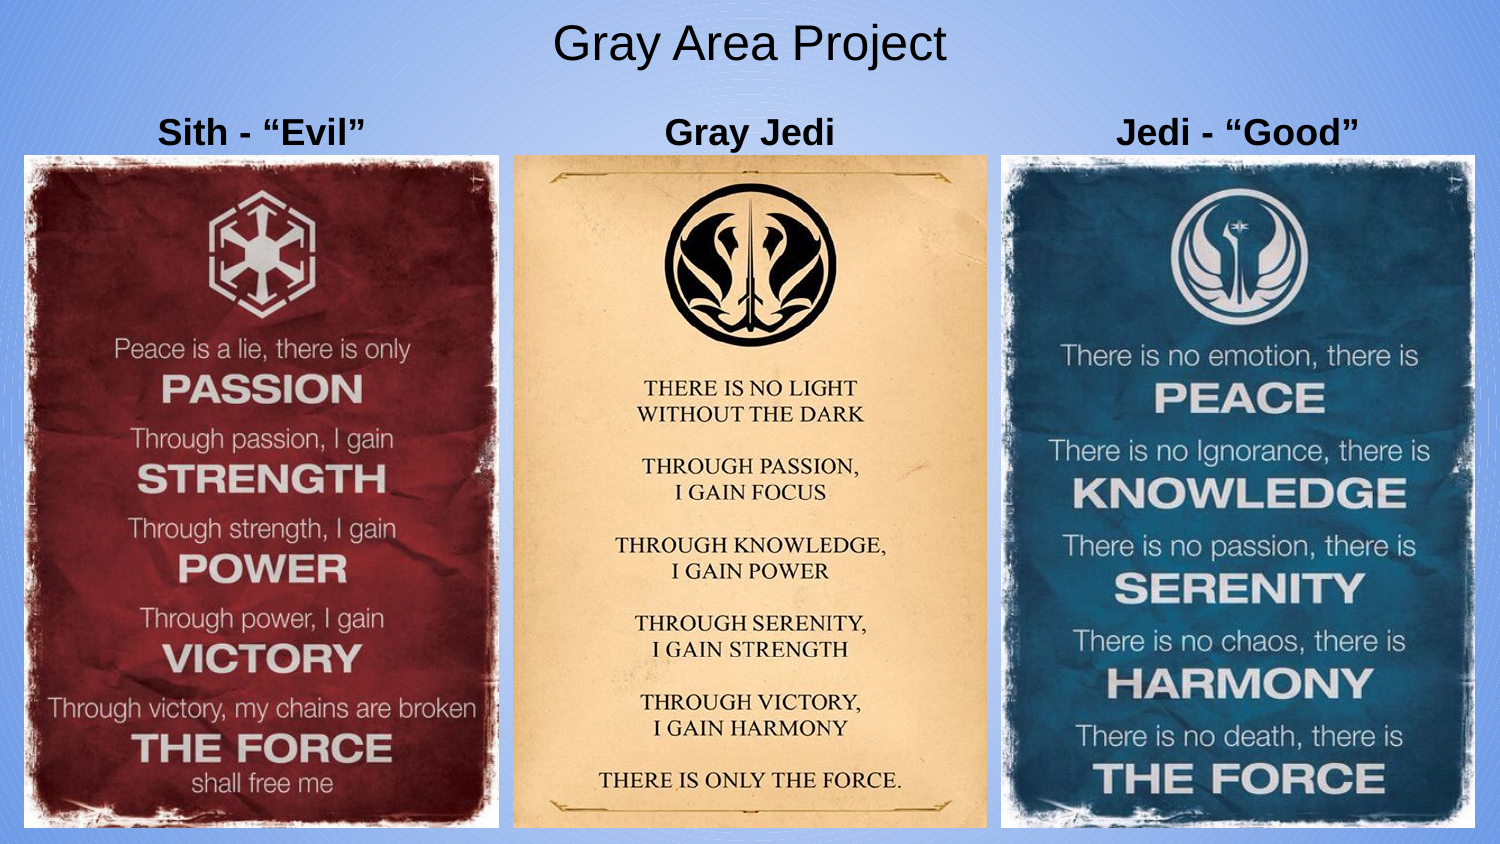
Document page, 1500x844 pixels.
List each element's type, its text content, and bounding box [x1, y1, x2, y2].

picture [1000, 155, 1476, 829]
text_box Gray Jedi [599, 92, 901, 148]
picture [24, 155, 500, 829]
picture [513, 155, 987, 829]
text_box Sith - “Evil” [137, 92, 387, 148]
title Gray Area Project [51, 0, 1449, 85]
text_box Jedi - “Good” [1096, 92, 1380, 148]
